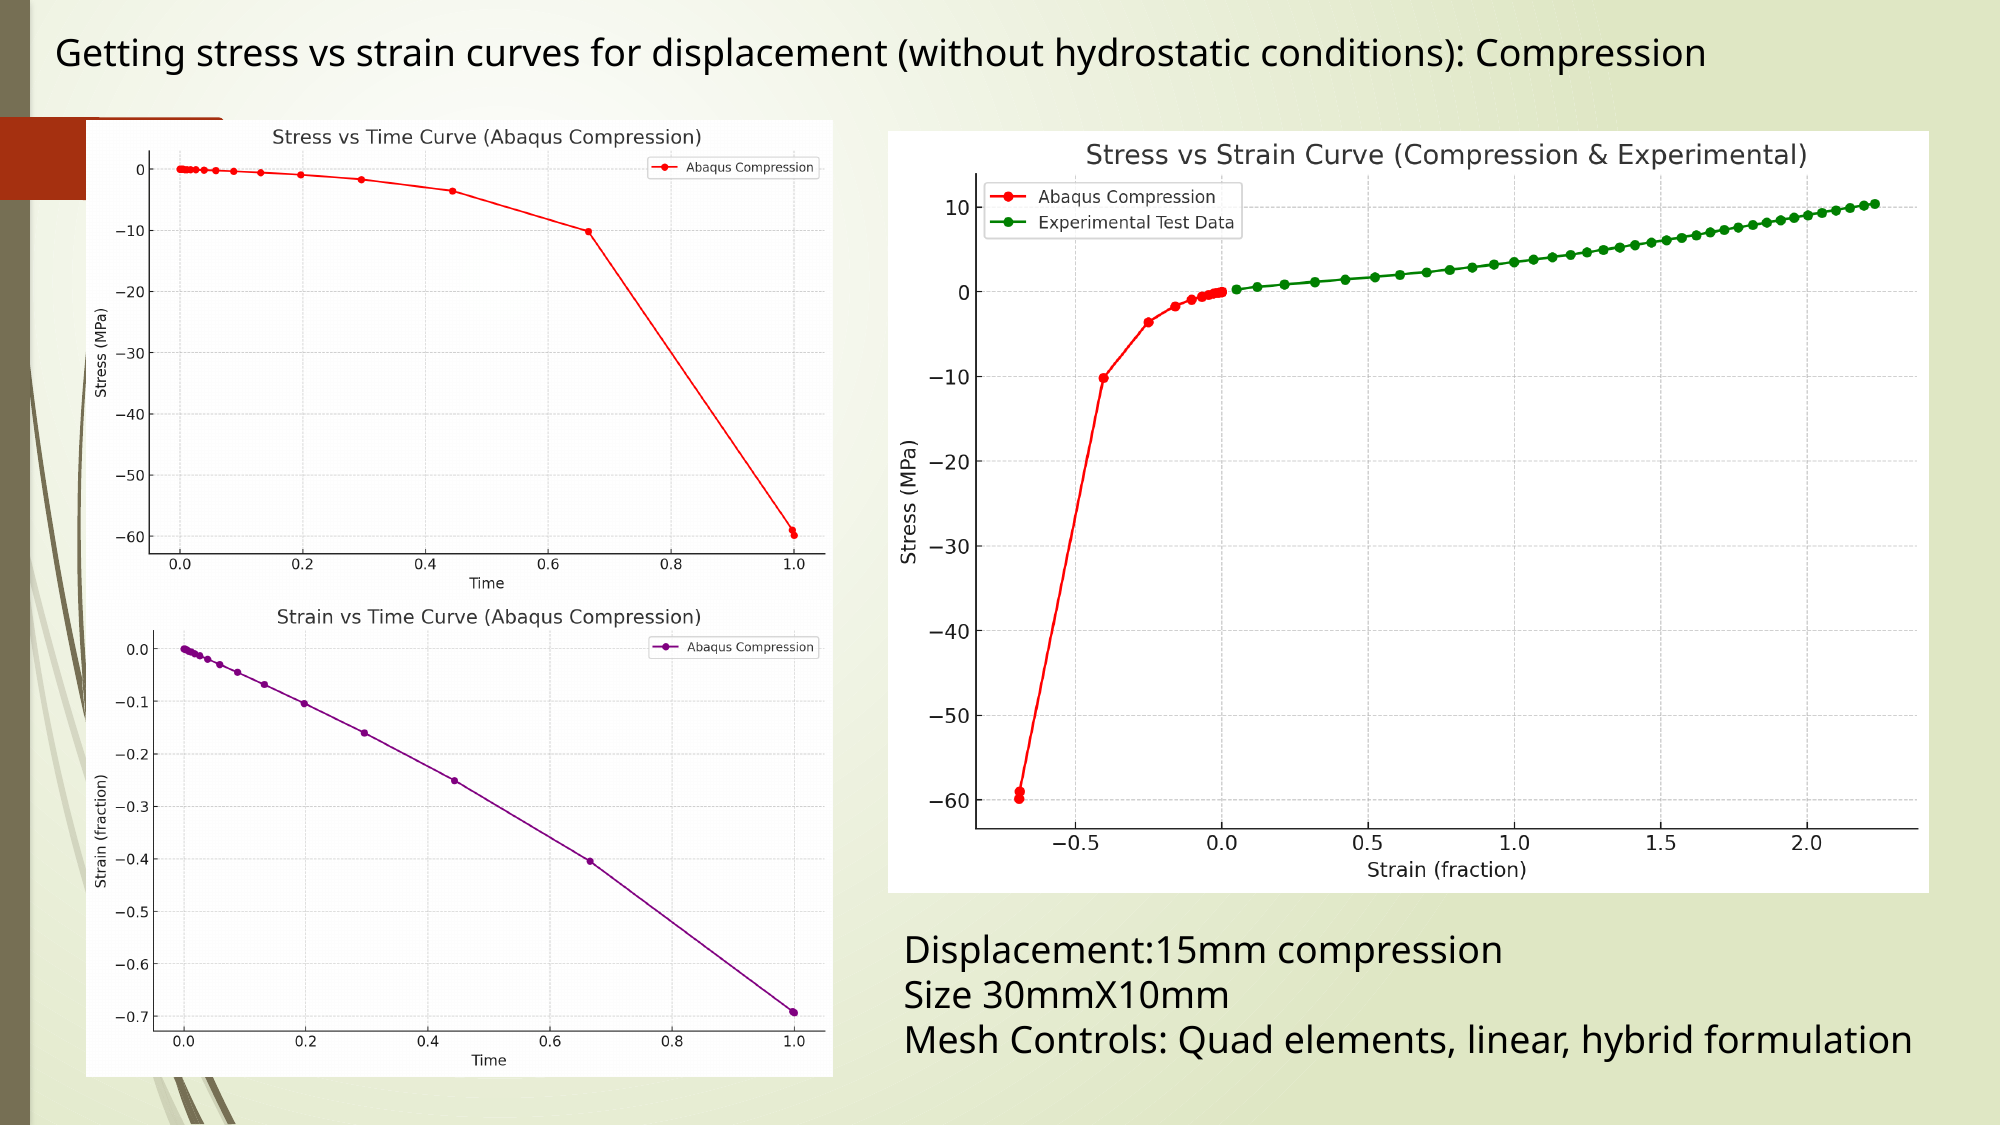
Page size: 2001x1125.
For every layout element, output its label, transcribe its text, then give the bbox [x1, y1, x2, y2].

text_box Getting stress vs strain curves for displacement (without hydrostatic conditions): Compression [40, 21, 1929, 82]
picture [86, 120, 833, 1077]
picture [888, 131, 1929, 894]
text_box Displacement:15mm compression Size 30mmX10mm Mesh Controls: Quad elements, linear, hybrid formulation [888, 919, 1988, 1069]
